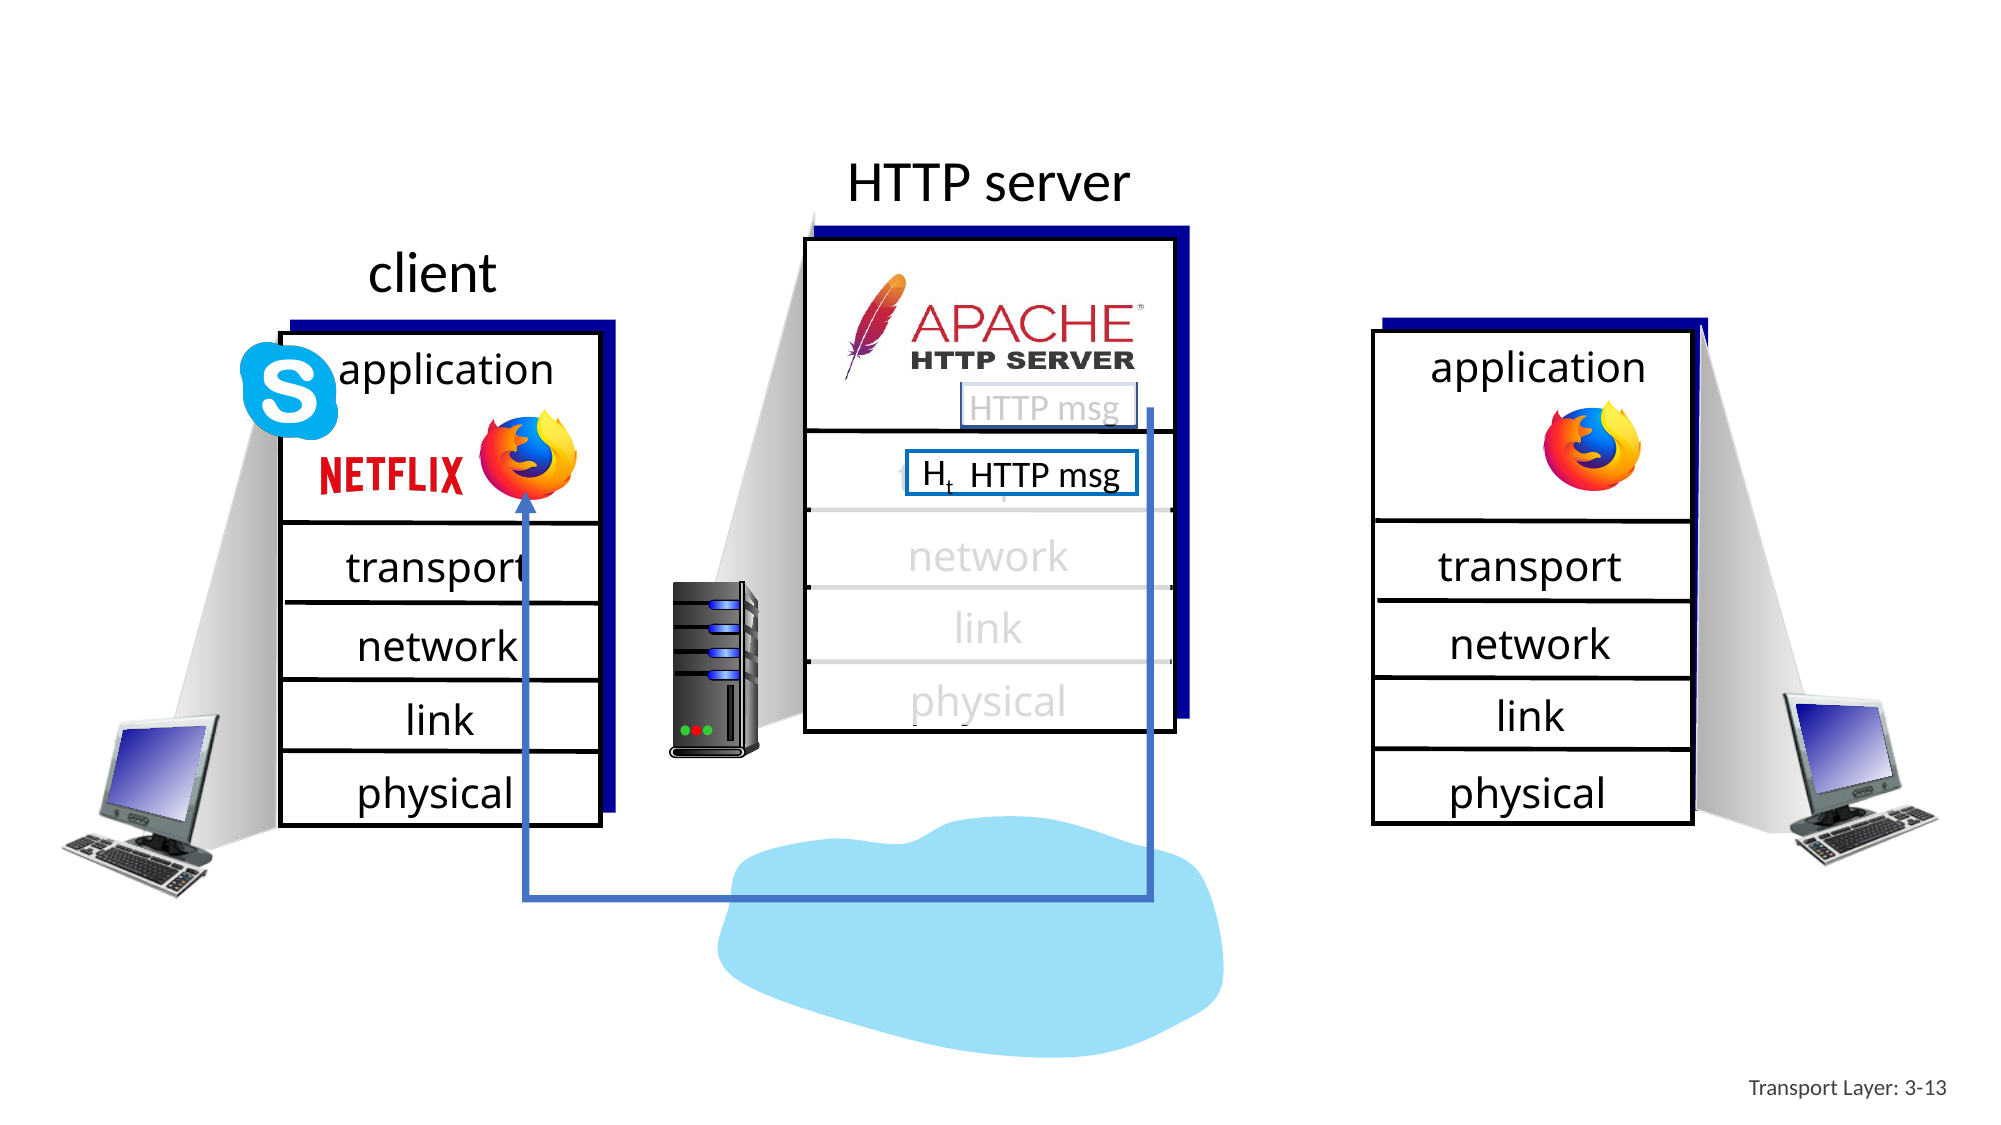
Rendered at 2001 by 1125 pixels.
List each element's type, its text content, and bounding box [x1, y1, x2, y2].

text_box Transport Layer: 3-11 [1512, 1056, 1962, 1117]
text_box [717, 924, 1224, 1058]
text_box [23, 135, 1977, 914]
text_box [906, 440, 1138, 507]
